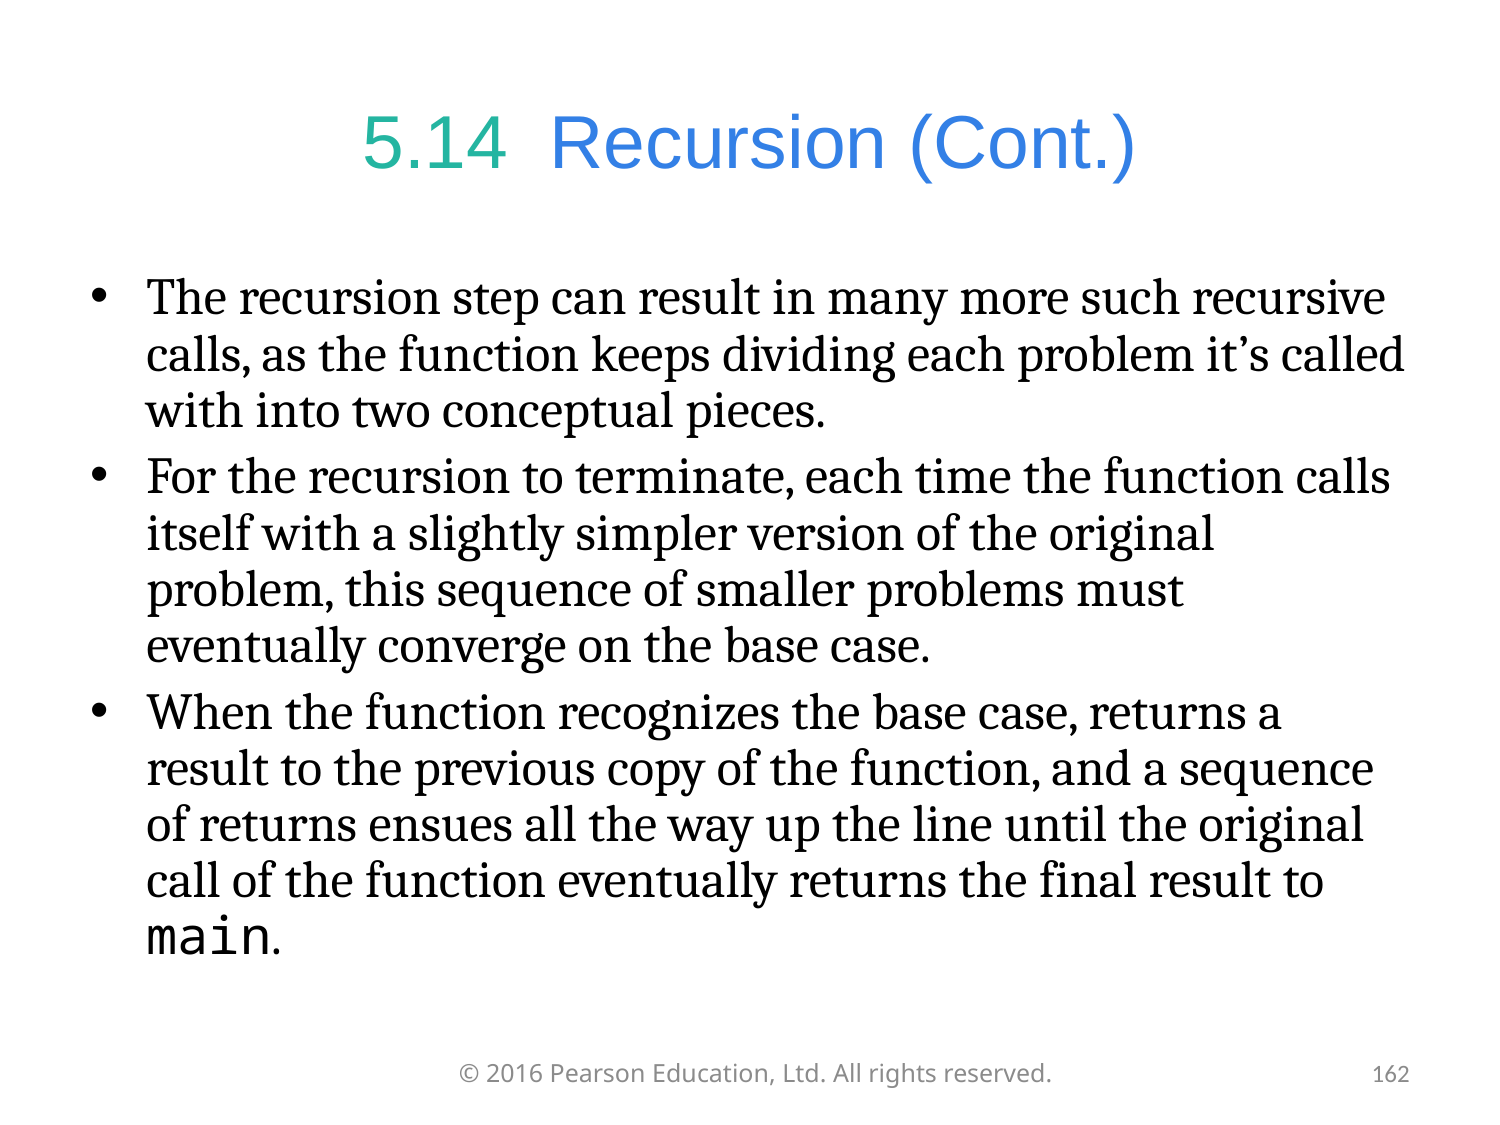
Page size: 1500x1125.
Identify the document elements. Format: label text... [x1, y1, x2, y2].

slide_number 162 [1074, 1042, 1425, 1103]
footer © 2016 Pearson Education, Ltd. All rights reserved. [362, 1042, 1074, 1103]
title 5.14 Recursion (Cont.) [75, 45, 1425, 233]
list The recursion step can result in many more such recursive calls, as the function keeps dividing each problem it’s called with into two conceptual pieces. For the recursion to terminate, each time the function calls itself with a slightly simpler version of the original problem, this sequence of smaller problems must eventually converge on the base case. When the function recognizes the base case, returns a result to the previous copy of the function, and a sequence of returns ensues all the way up the line until the original call of the function eventually returns the final result to main. [75, 262, 1425, 1005]
